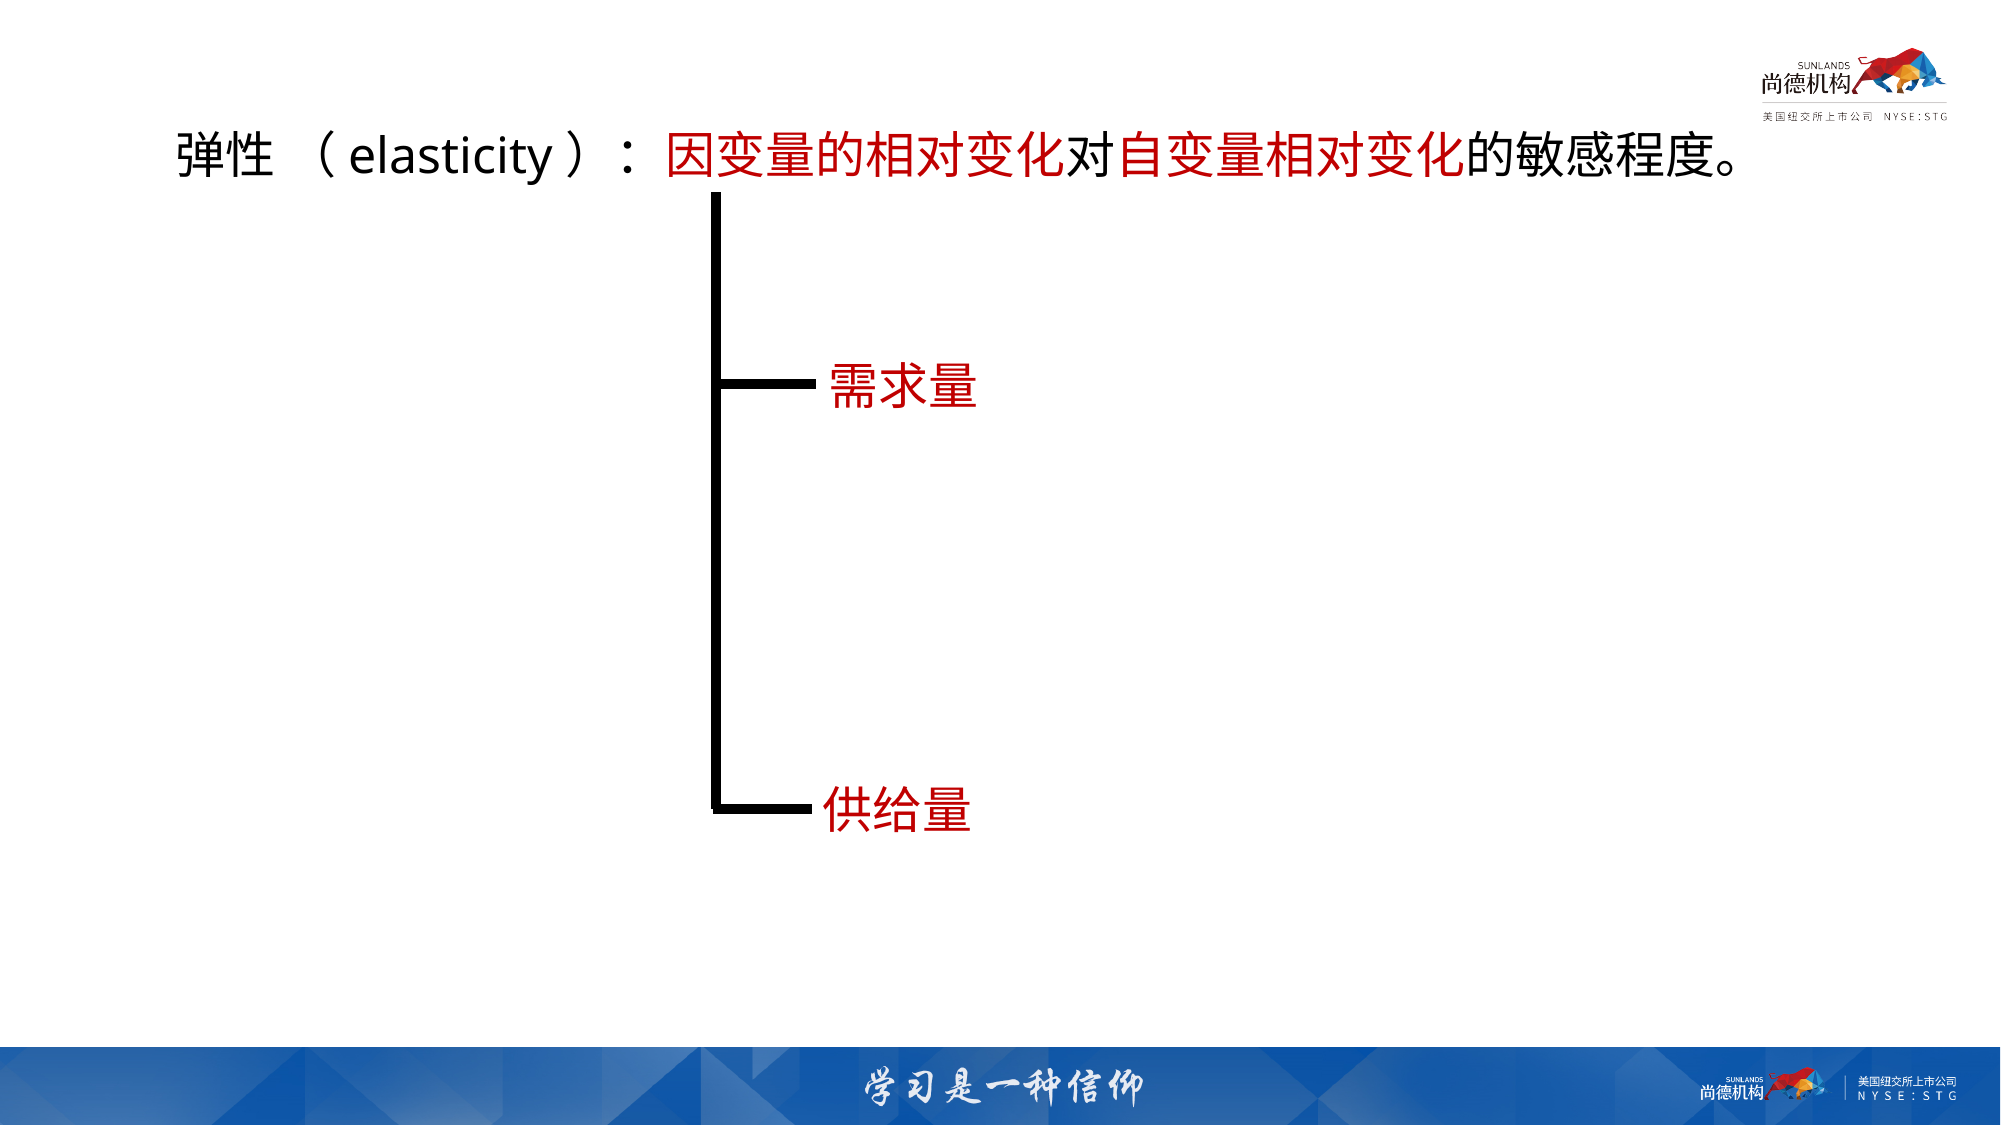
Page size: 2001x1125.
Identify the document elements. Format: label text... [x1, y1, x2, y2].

text_box 供给量 [807, 771, 988, 846]
text_box 弹性 （elasticity）：因变量的相对变化对自变量相对变化的敏感程度。 [160, 116, 1792, 192]
text_box 需求量 [813, 346, 994, 422]
picture [1720, 19, 1989, 150]
picture [0, 1047, 2001, 1125]
